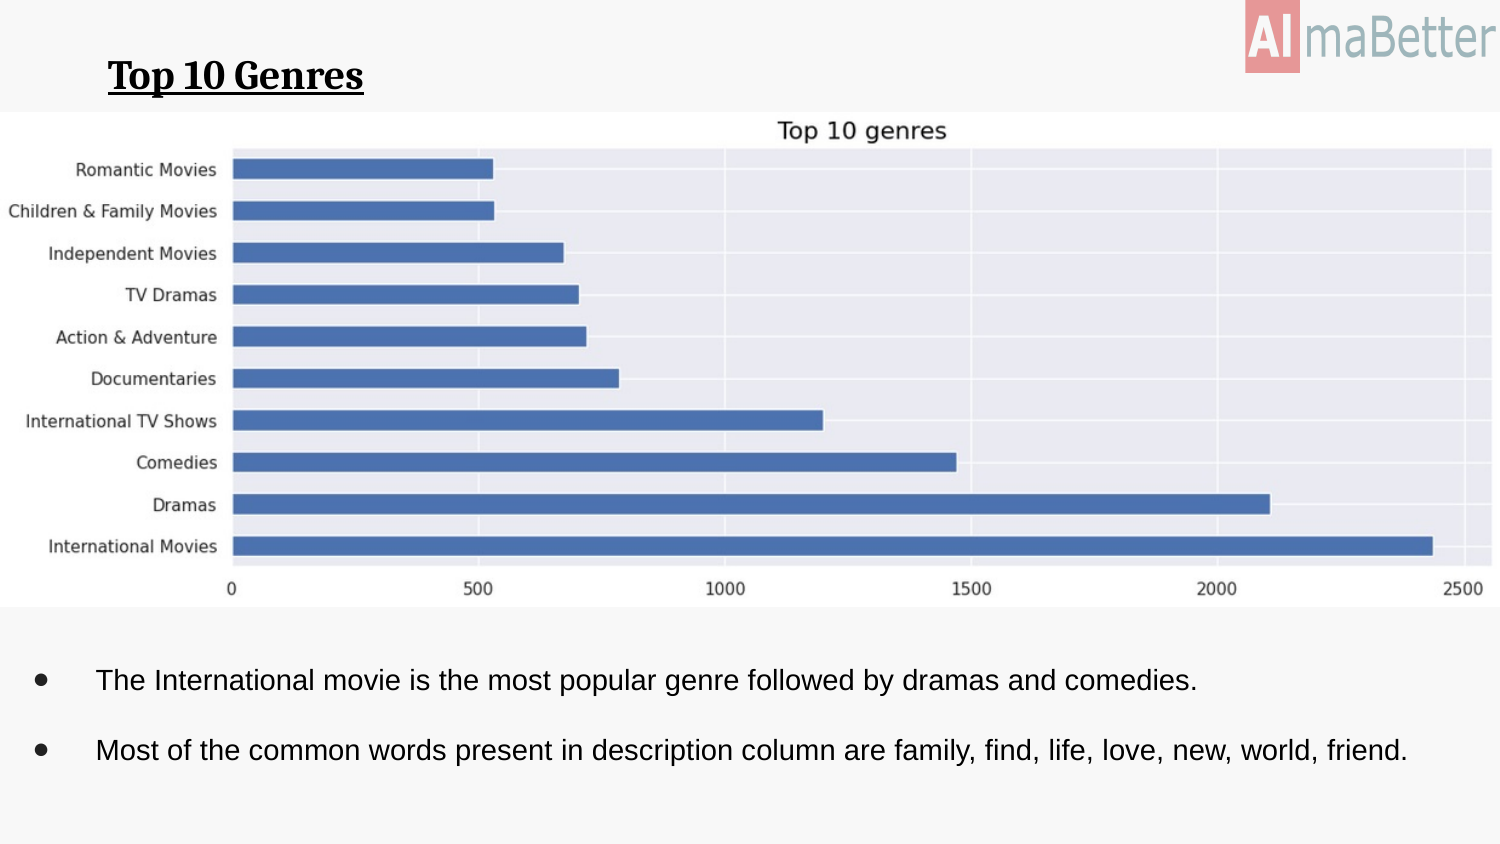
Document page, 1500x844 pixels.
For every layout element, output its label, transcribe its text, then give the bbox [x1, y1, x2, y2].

title Top 10 Genres [105, 45, 959, 110]
text_box The International movie is the most popular genre followed by dramas and comedies. Most of the common words present in description column are family, find, life, love, new, world, friend. [30, 653, 1463, 844]
picture [0, 112, 1500, 607]
